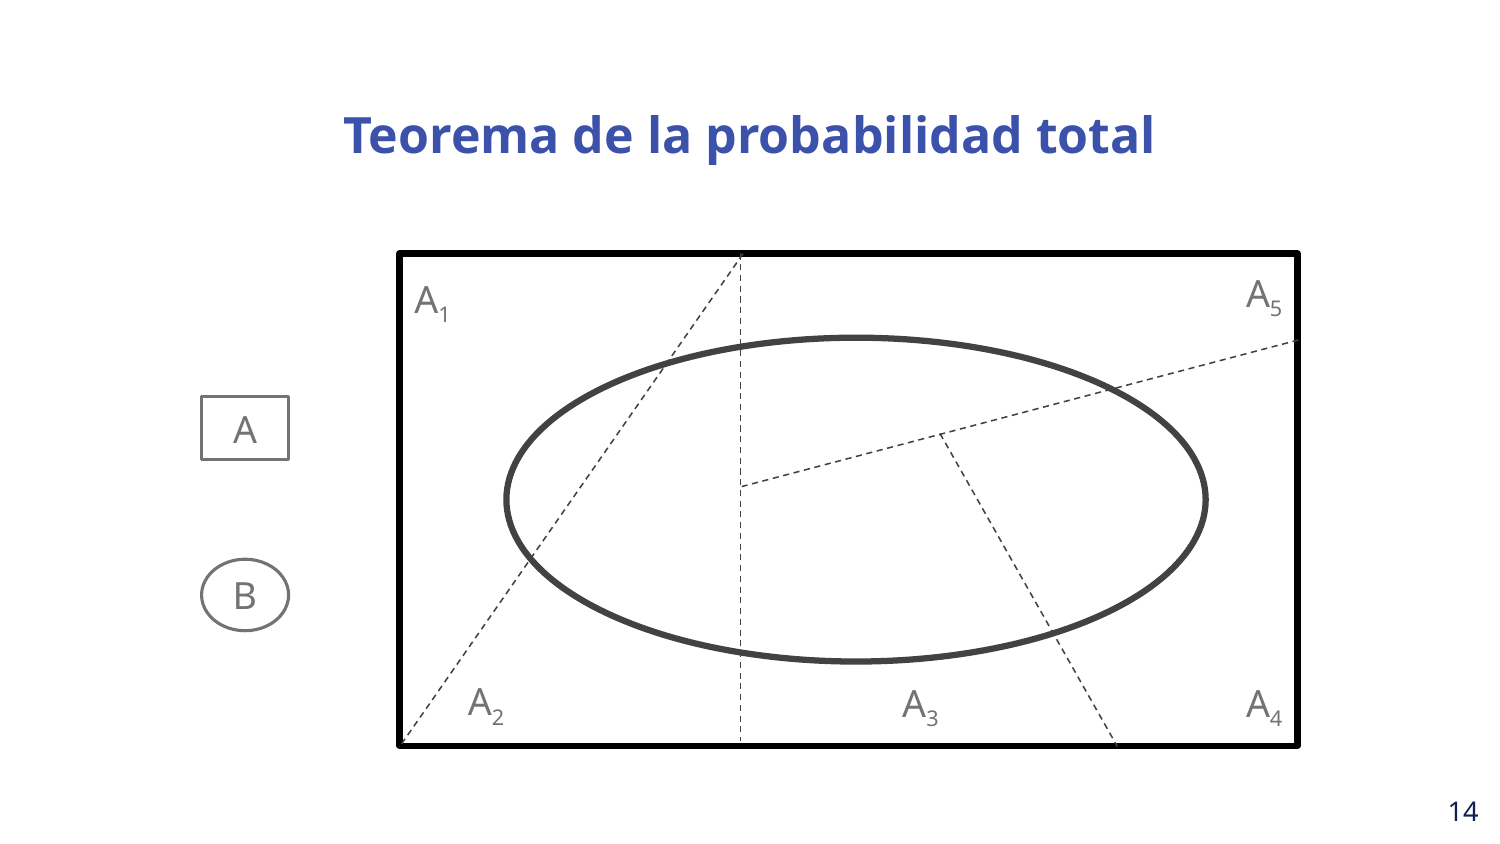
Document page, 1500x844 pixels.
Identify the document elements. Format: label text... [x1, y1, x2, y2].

text_box A1 [745, 253, 1298, 339]
text_box A4 [1184, 660, 1298, 746]
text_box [400, 253, 744, 746]
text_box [741, 339, 1299, 487]
text_box [1122, 495, 1206, 605]
text_box B [201, 559, 289, 631]
text_box A5 [1184, 255, 1298, 327]
text_box A1 [1122, 494, 1298, 746]
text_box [939, 433, 1118, 747]
text_box A1 [749, 654, 863, 746]
text_box [749, 495, 934, 662]
slide_number ‹#› [1403, 779, 1494, 844]
text_box Teorema de la probabilidad total [0, 88, 1500, 183]
text_box A [201, 396, 289, 460]
text_box A3 [863, 660, 934, 746]
